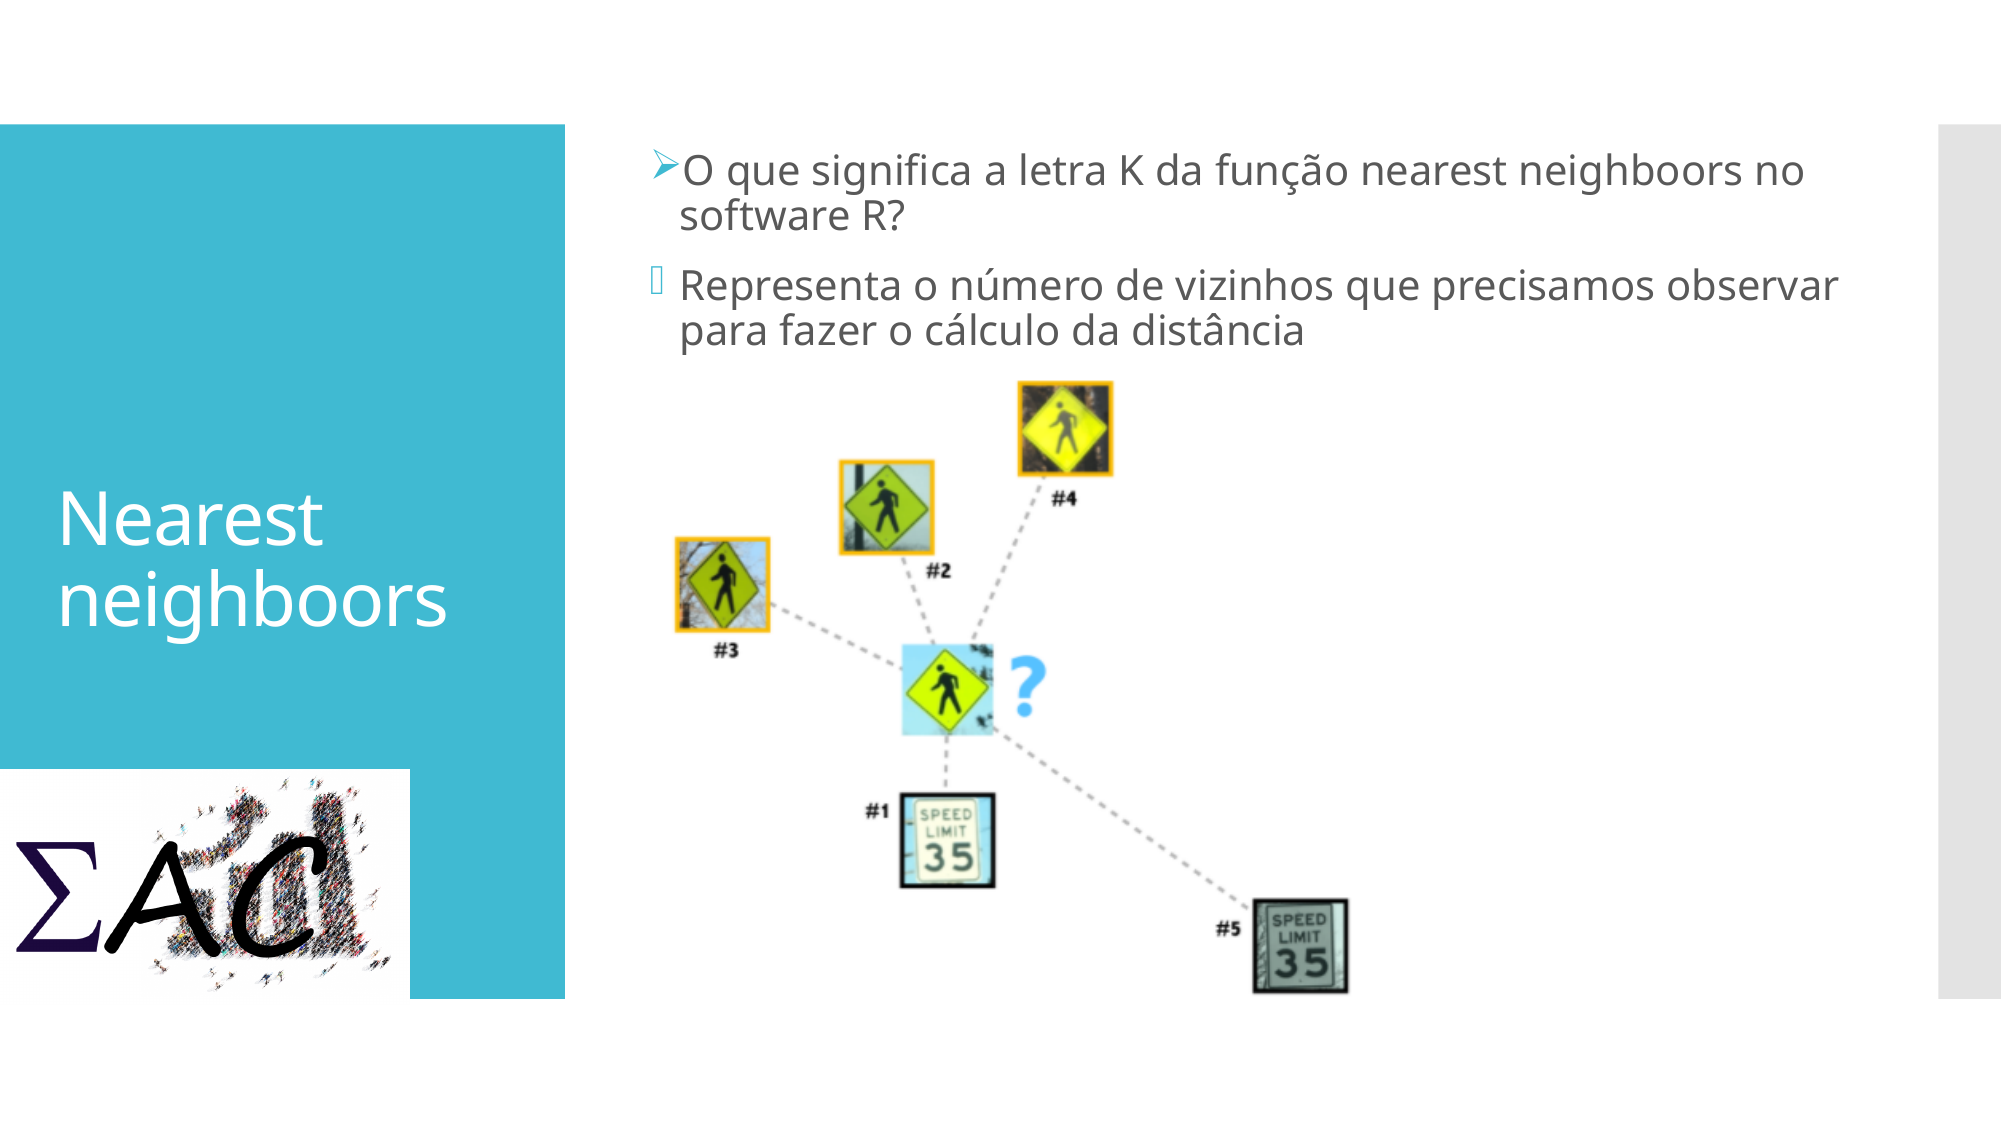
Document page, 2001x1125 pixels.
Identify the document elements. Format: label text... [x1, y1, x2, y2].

list O que significa a letra K da função nearest neighboors no software R? Representa o número de vizinhos que precisamos observar para fazer o cálculo da distância [634, 141, 1924, 982]
picture [0, 768, 410, 1005]
picture [665, 380, 1384, 1016]
title Nearest neighboors [41, 184, 525, 940]
